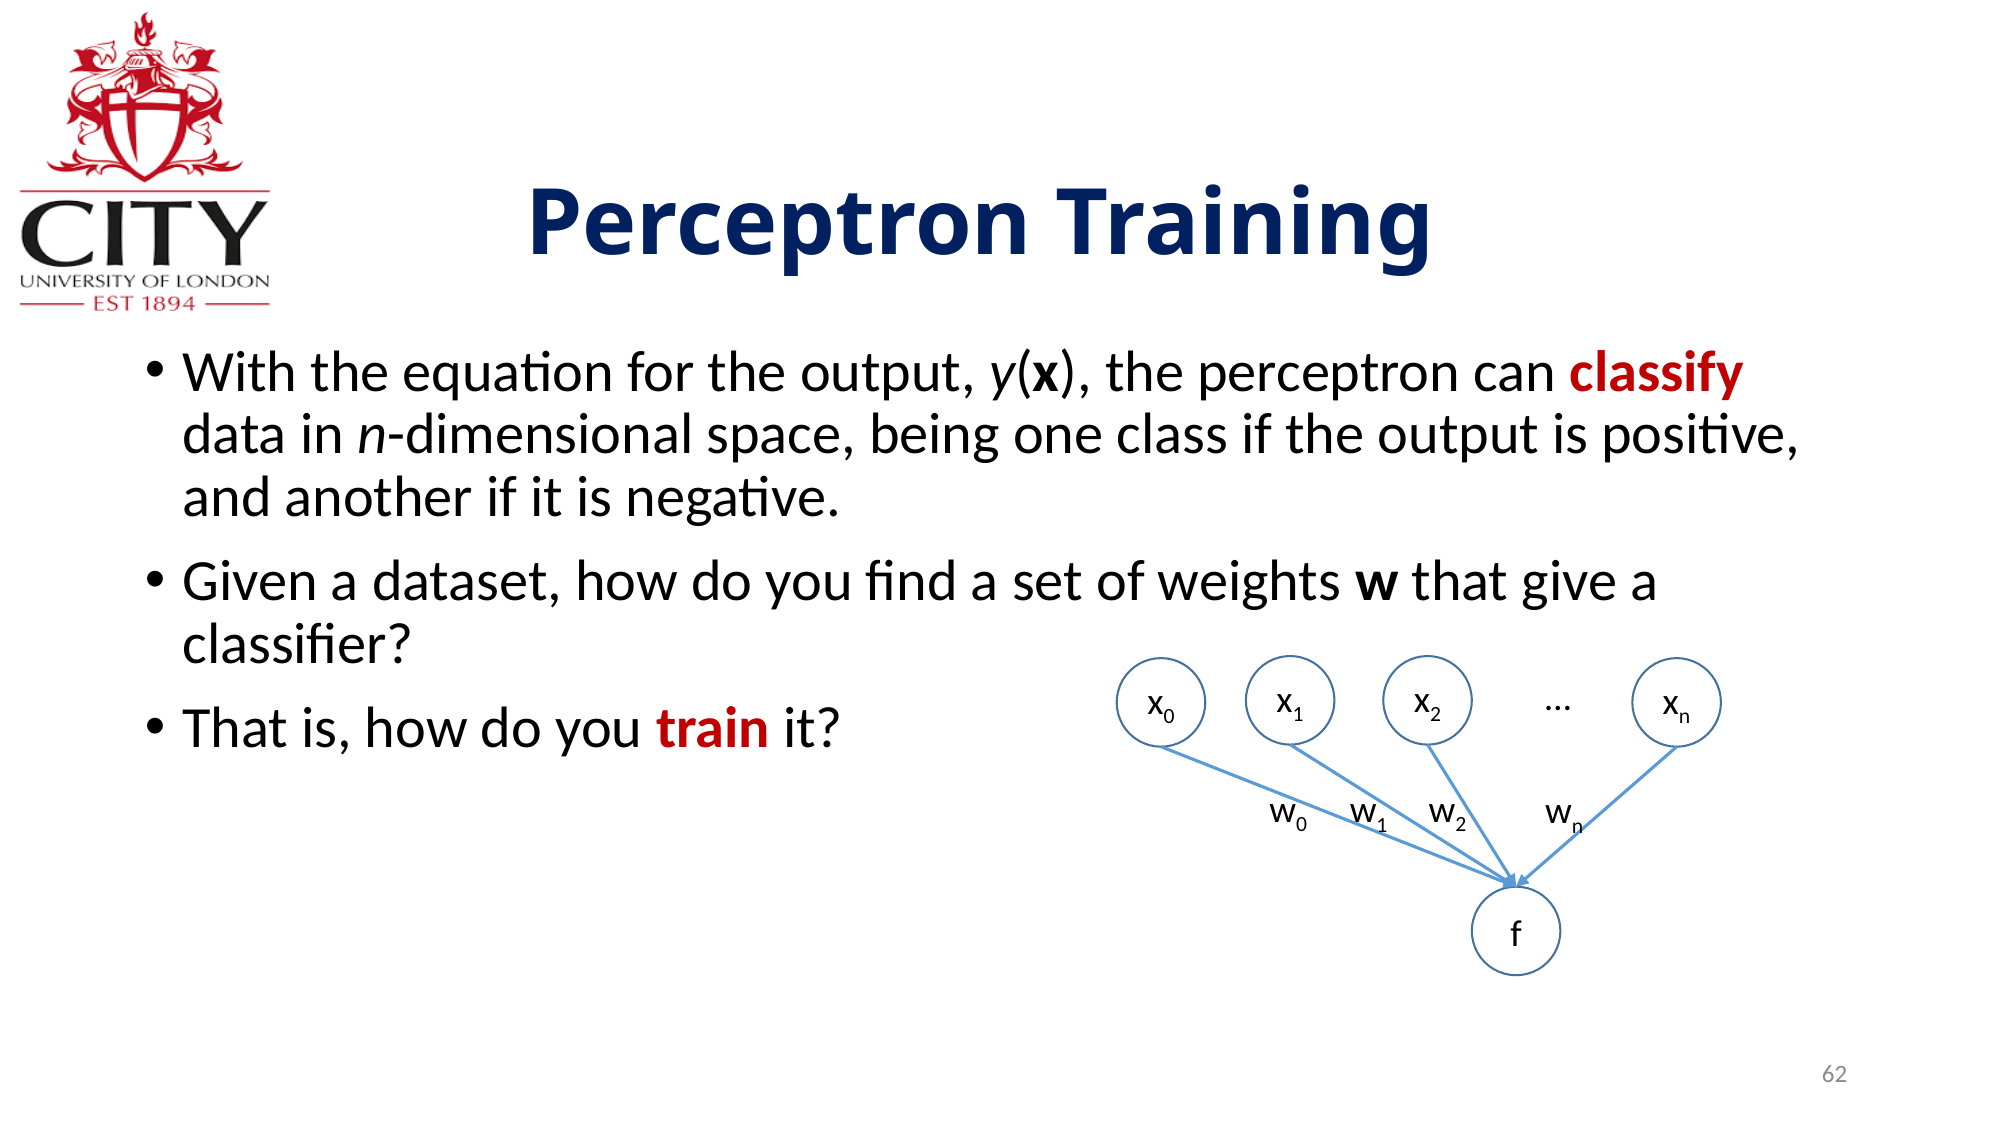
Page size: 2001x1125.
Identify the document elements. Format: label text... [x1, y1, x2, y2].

text_box x2 [1382, 655, 1473, 744]
text_box x0 [1115, 657, 1207, 748]
list With the equation for the output, y(x), the perceptron can classify data in n-dimensional space, being one class if the output is positive, and another if it is negative. Given a dataset, how do you find a set of weights w that give a classifier? That is, how do you train it? [129, 333, 1870, 1068]
text_box x1 [1244, 655, 1336, 746]
text_box f [1470, 887, 1562, 977]
text_box xn [1631, 657, 1722, 748]
slide_number 62 [1412, 1042, 1863, 1103]
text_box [1160, 746, 1517, 887]
picture [19, 12, 270, 311]
text_box … [1530, 665, 1617, 725]
title Perceptron Training [89, 115, 1870, 334]
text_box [1517, 746, 1677, 887]
